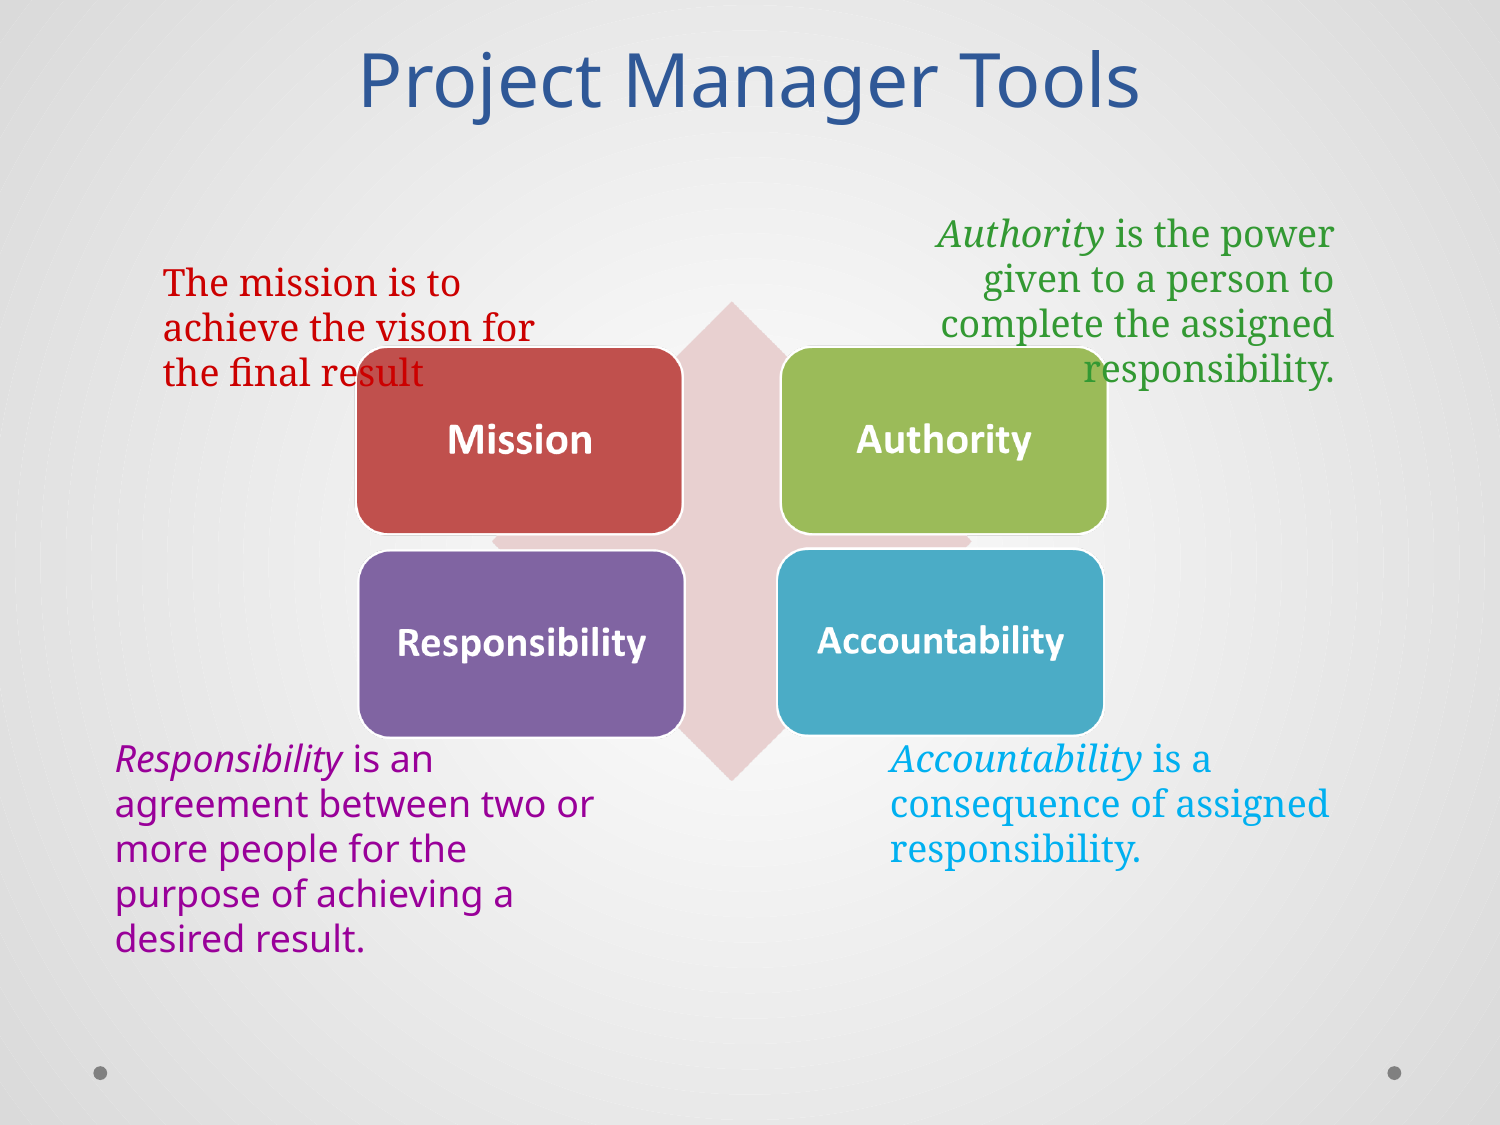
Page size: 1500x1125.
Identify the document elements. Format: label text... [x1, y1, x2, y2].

title Project Manager Tools [112, 24, 1388, 125]
text_box Accountability is a consequence of assigned responsibility. [874, 728, 1457, 878]
text_box The mission is to achieve the vison for the final result [147, 251, 613, 402]
picture [349, 300, 1113, 782]
text_box Authority is the power given to a person to complete the assigned responsibility. [899, 202, 1350, 398]
text_box Responsibility is an agreement between two or more people for the purpose of achieving a desired result. [99, 728, 613, 968]
